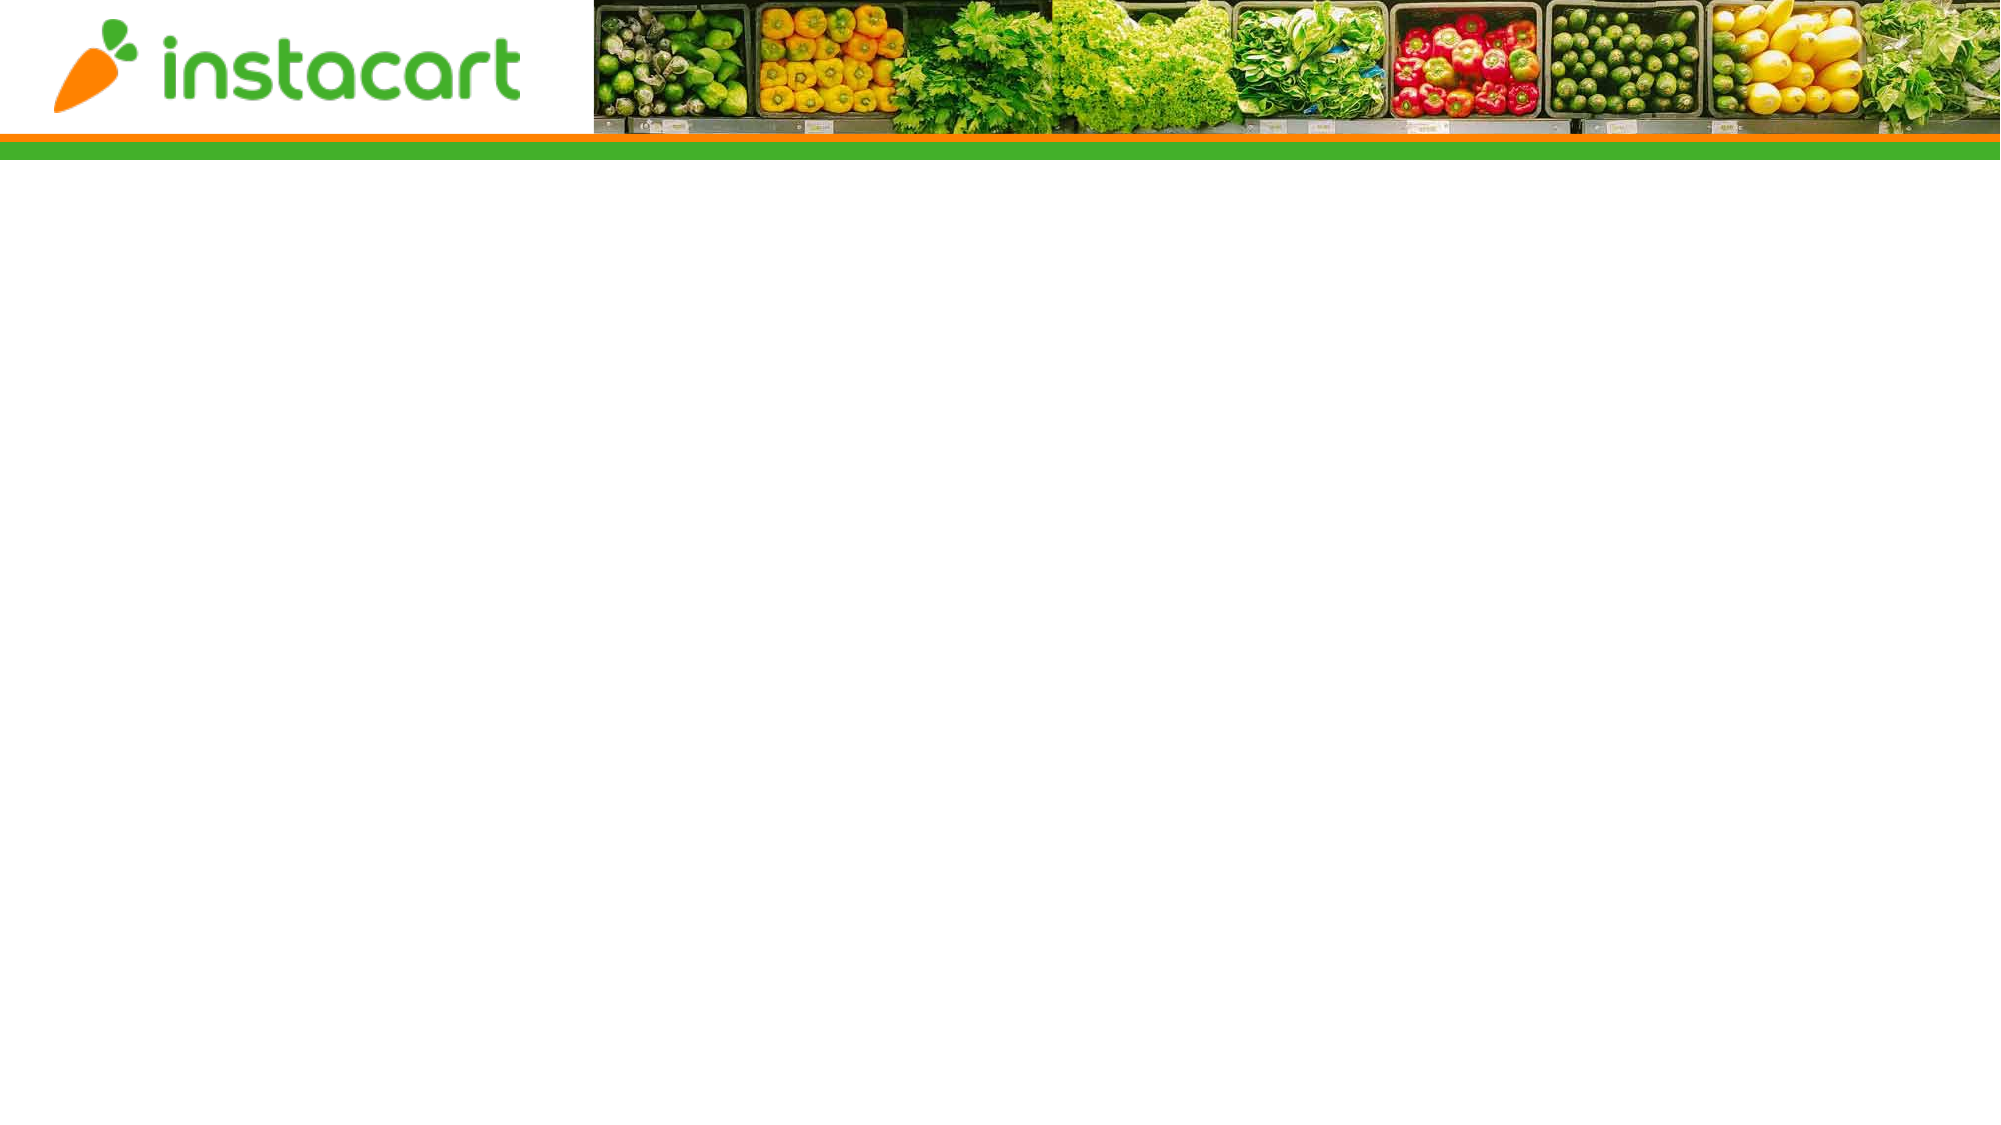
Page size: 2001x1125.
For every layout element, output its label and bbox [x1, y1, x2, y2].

text_box [0, 133, 2000, 141]
text_box [0, 141, 2000, 161]
picture [54, 19, 520, 114]
picture [593, 0, 2000, 137]
